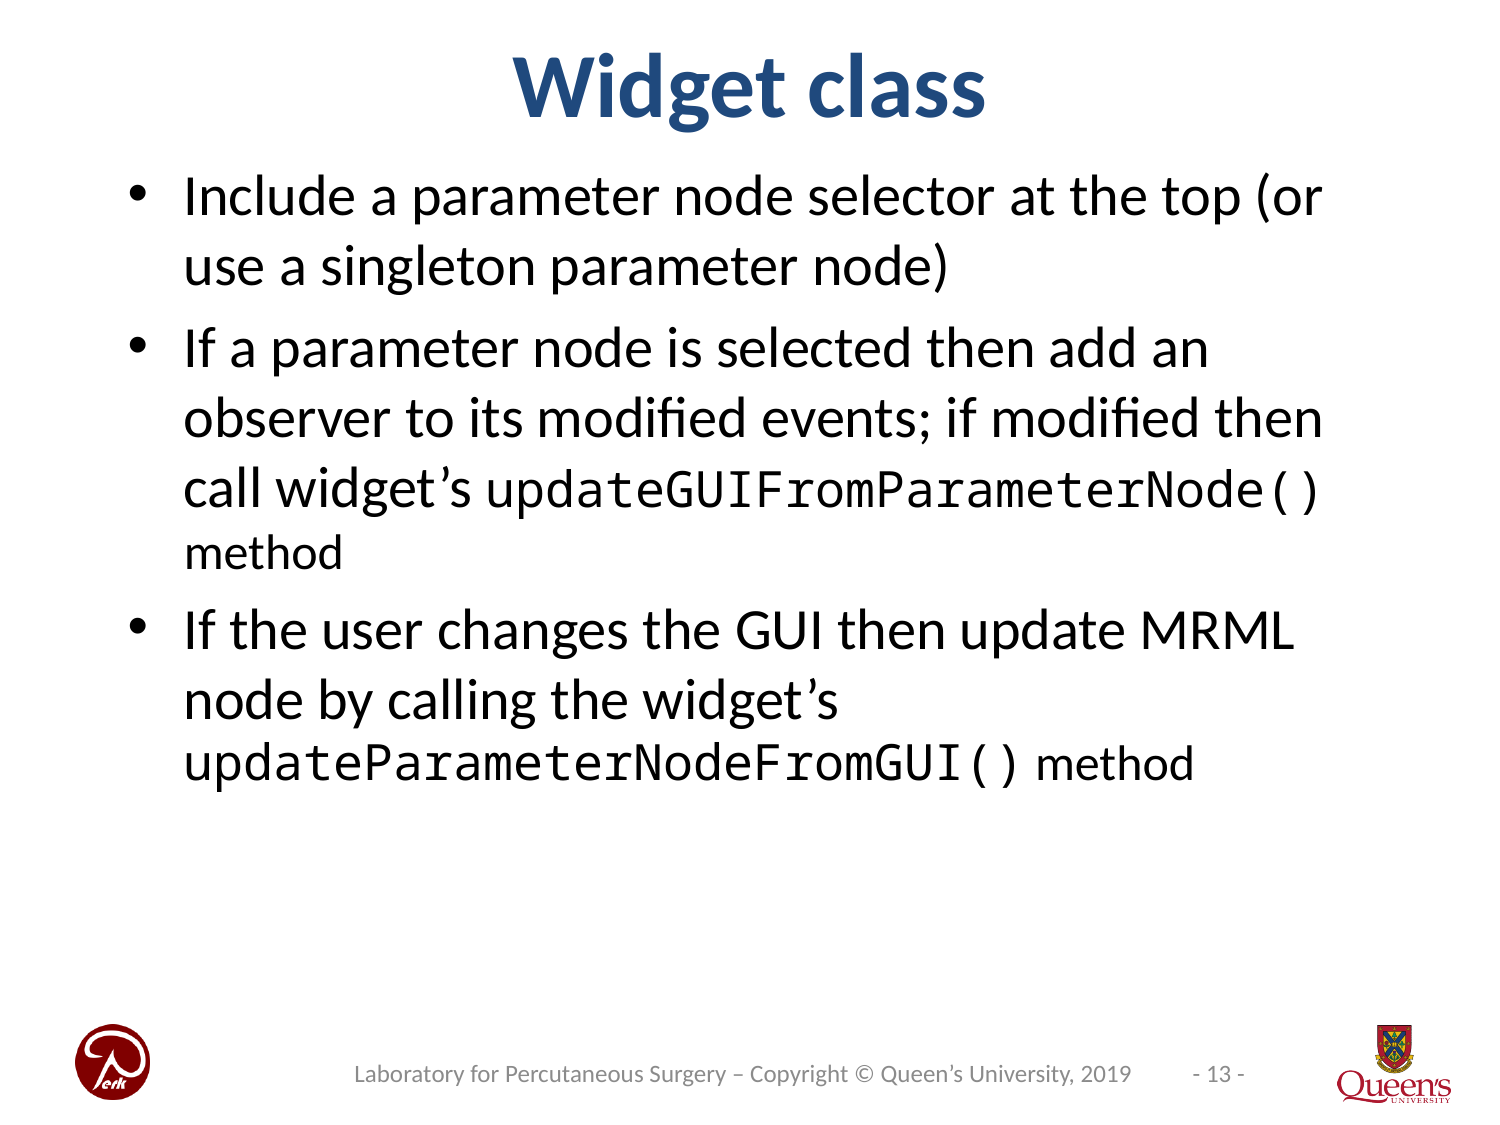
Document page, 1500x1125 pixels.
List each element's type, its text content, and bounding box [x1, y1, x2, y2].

footer Laboratory for Percutaneous Surgery – Copyright © Queen’s University, 2019 [312, 1042, 1175, 1103]
slide_number - 13 - [1175, 1042, 1263, 1103]
text_box Widget class [74, 0, 1425, 163]
picture [1337, 1025, 1451, 1103]
picture [75, 1024, 150, 1100]
text_box Include a parameter node selector at the top (or use a singleton parameter node) If a parameter node is selected then add an observer to its modified events; if modified then call widget’s updateGUIFromParameterNode() method If the user changes the GUI then update MRML node by calling the widget’s updateParameterNodeFromGUI() method [112, 163, 1388, 938]
